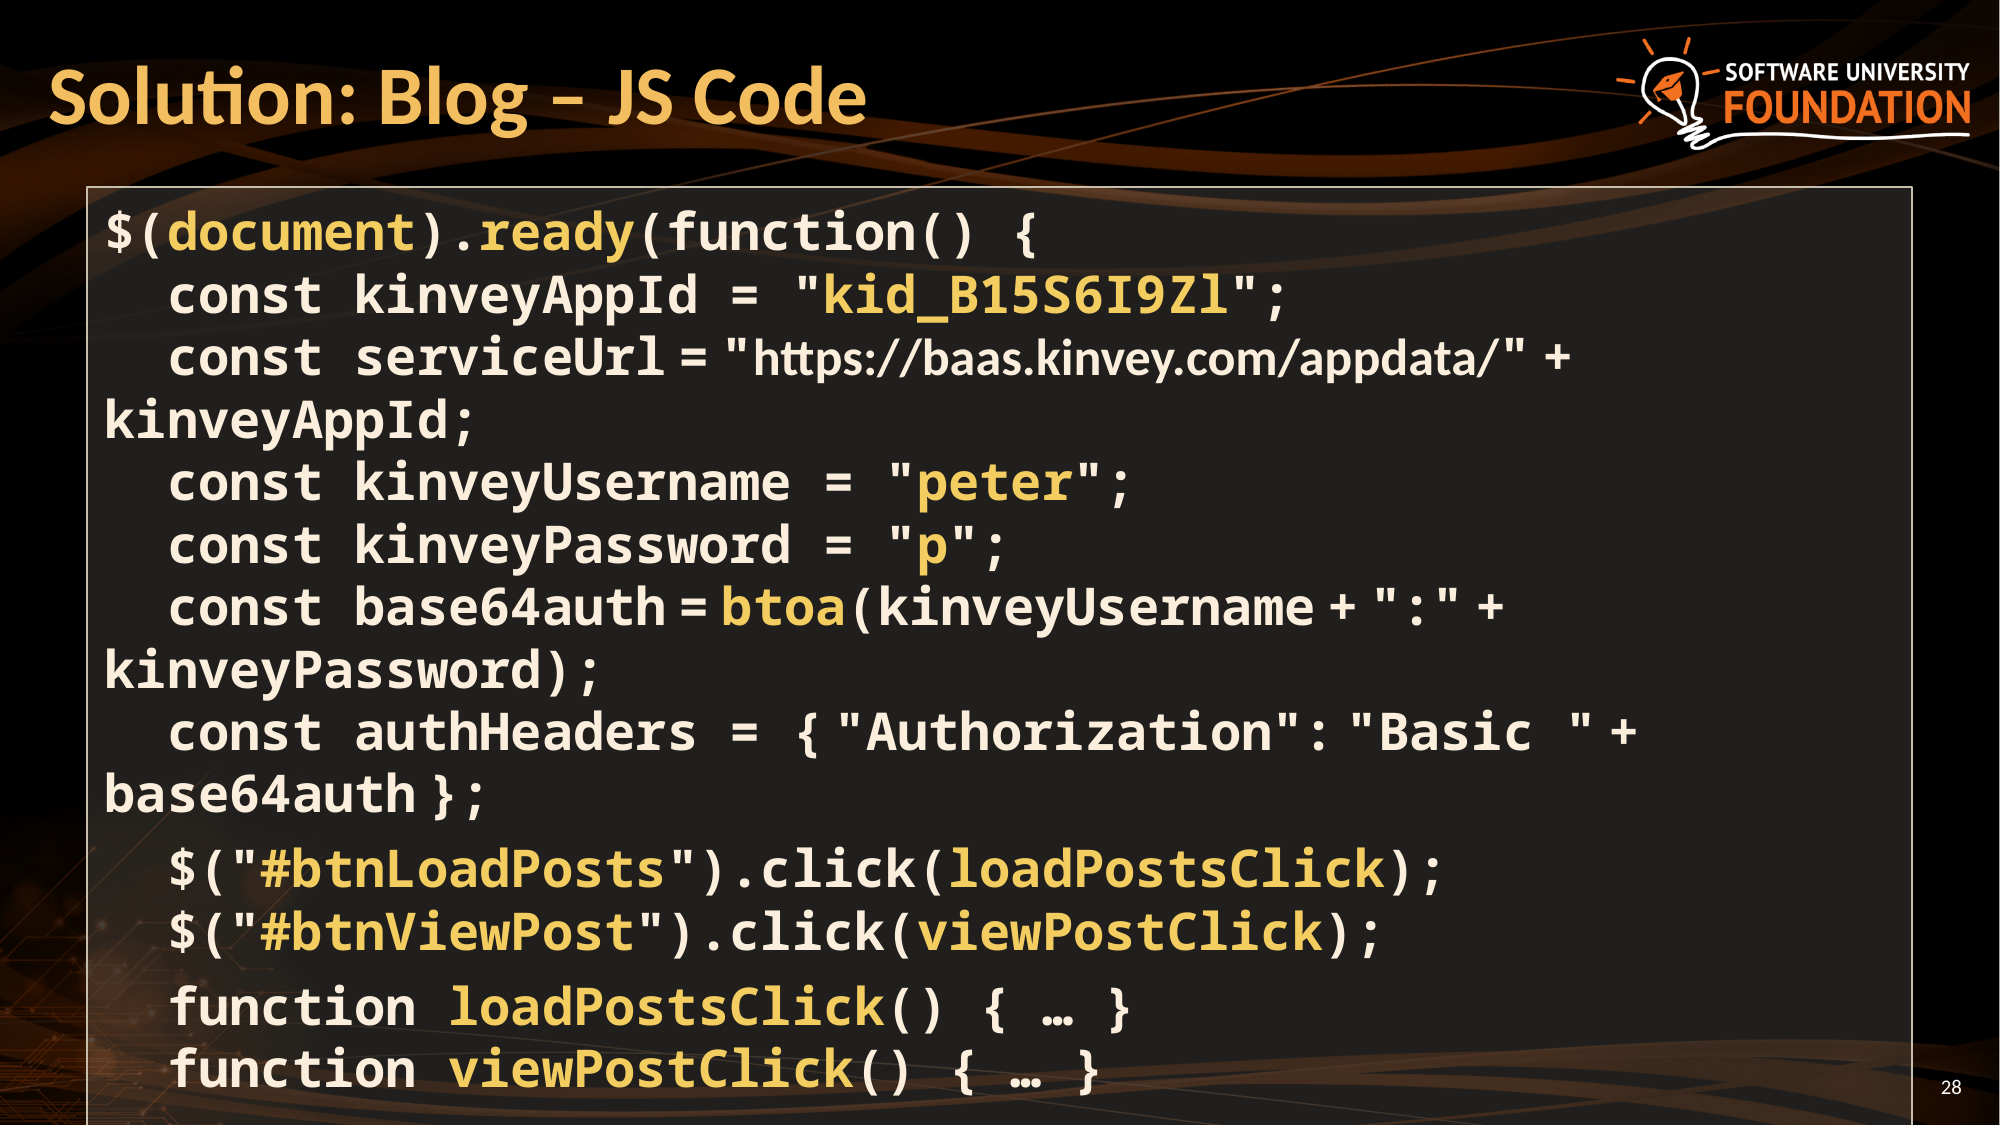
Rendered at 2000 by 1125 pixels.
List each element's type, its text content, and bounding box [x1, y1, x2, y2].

text_box $(document).ready(function() { const kinveyAppId = "kid_B15S6I9Zl"; const serviceUrl = "https://baas.kinvey.com/appdata/" + kinveyAppId; const kinveyUsername = "peter"; const kinveyPassword = "p"; const base64auth = btoa(kinveyUsername + ":" + kinveyPassword); const authHeaders = { "Authorization": "Basic " + base64auth }; $("#btnLoadPosts").click(loadPostsClick); $("#btnViewPost").click(viewPostClick); function loadPostsClick() { … } function viewPostClick() { … } … }); [86, 186, 1913, 1125]
slide_number 28 [1913, 1070, 1968, 1103]
title Solution: Blog – JS Code [30, 6, 1602, 189]
picture [0, 0, 2000, 1125]
